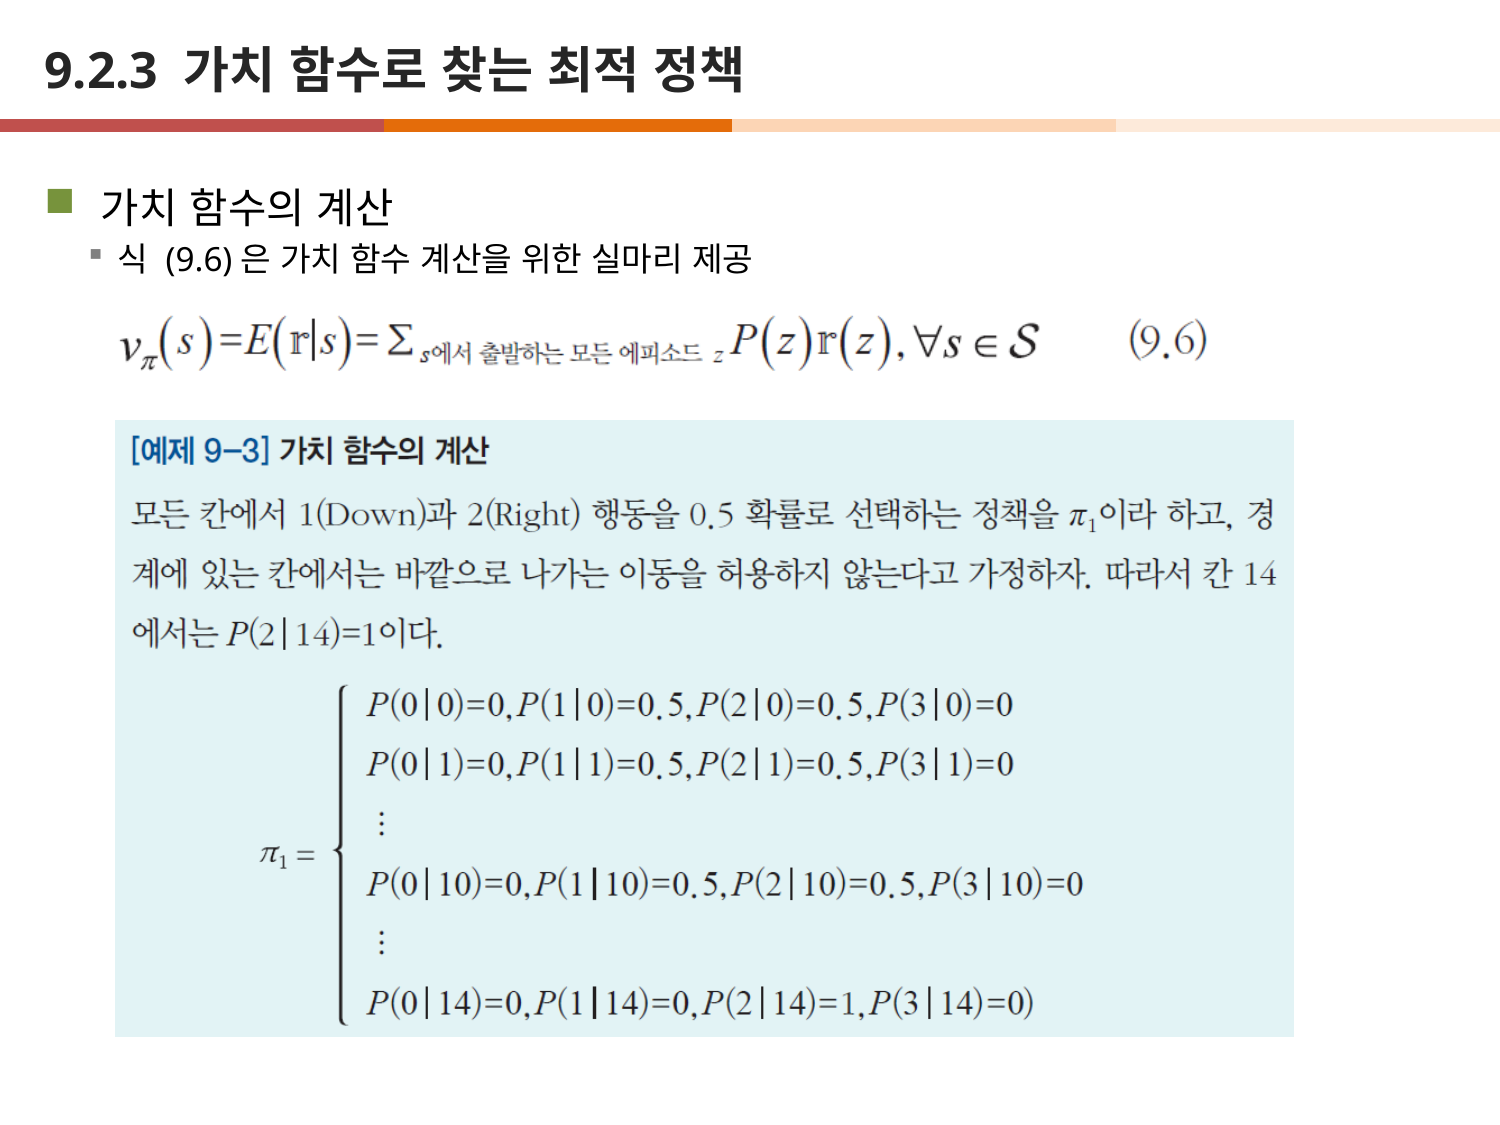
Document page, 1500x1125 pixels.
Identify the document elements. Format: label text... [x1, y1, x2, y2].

title 9.2.3 가치 함수로 찾는 최적 정책 [29, 23, 1270, 114]
picture [115, 419, 1294, 1037]
list 가치 함수의 계산 식 (9.6)은 가치 함수 계산을 위한 실마리 제공 [29, 148, 1471, 1083]
picture [111, 302, 1223, 385]
